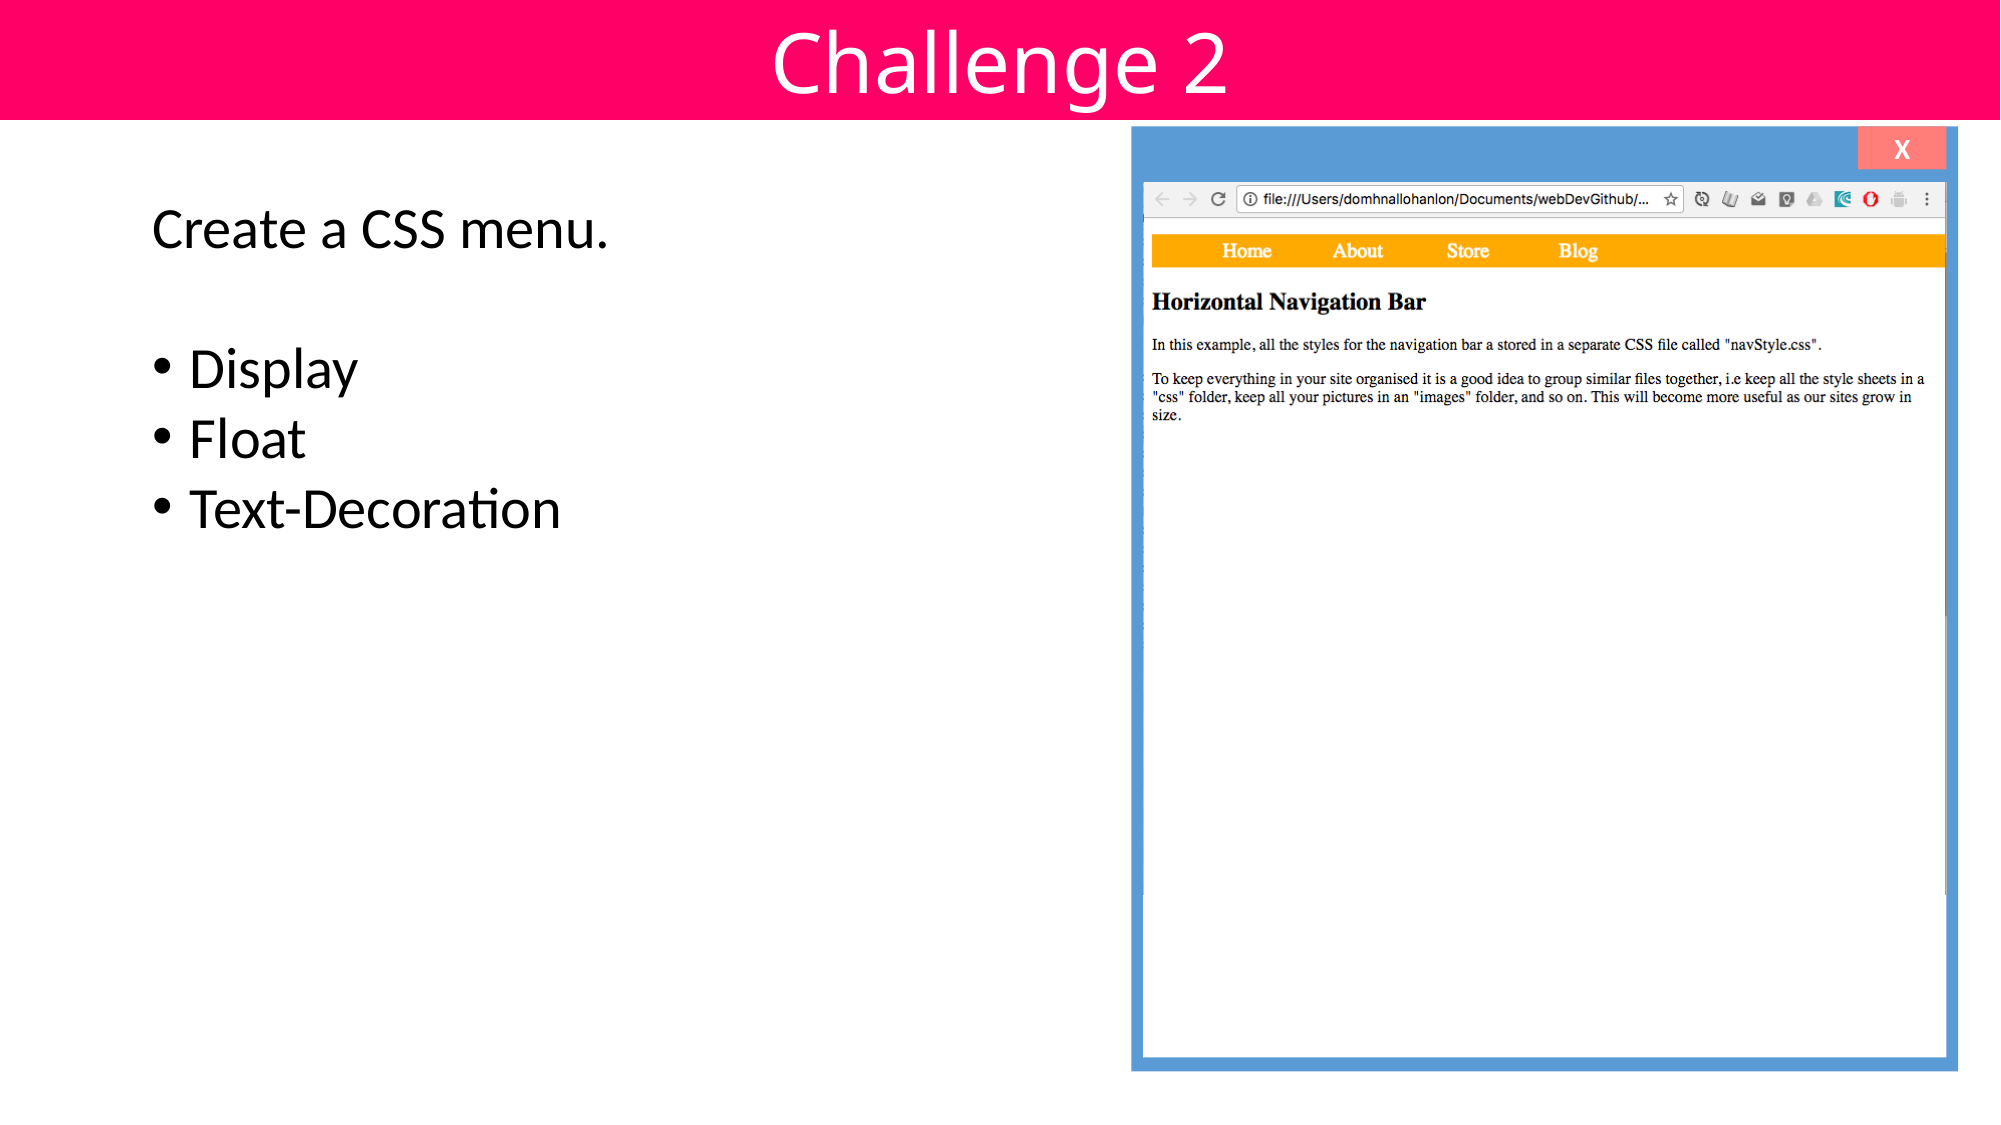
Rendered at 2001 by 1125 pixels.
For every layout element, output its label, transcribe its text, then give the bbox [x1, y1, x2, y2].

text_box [1131, 126, 1959, 1072]
list Create a CSS menu. Display Float Text-Decoration [137, 182, 869, 1014]
picture [1143, 182, 1947, 895]
text_box Challenge 2 [0, 0, 2000, 121]
